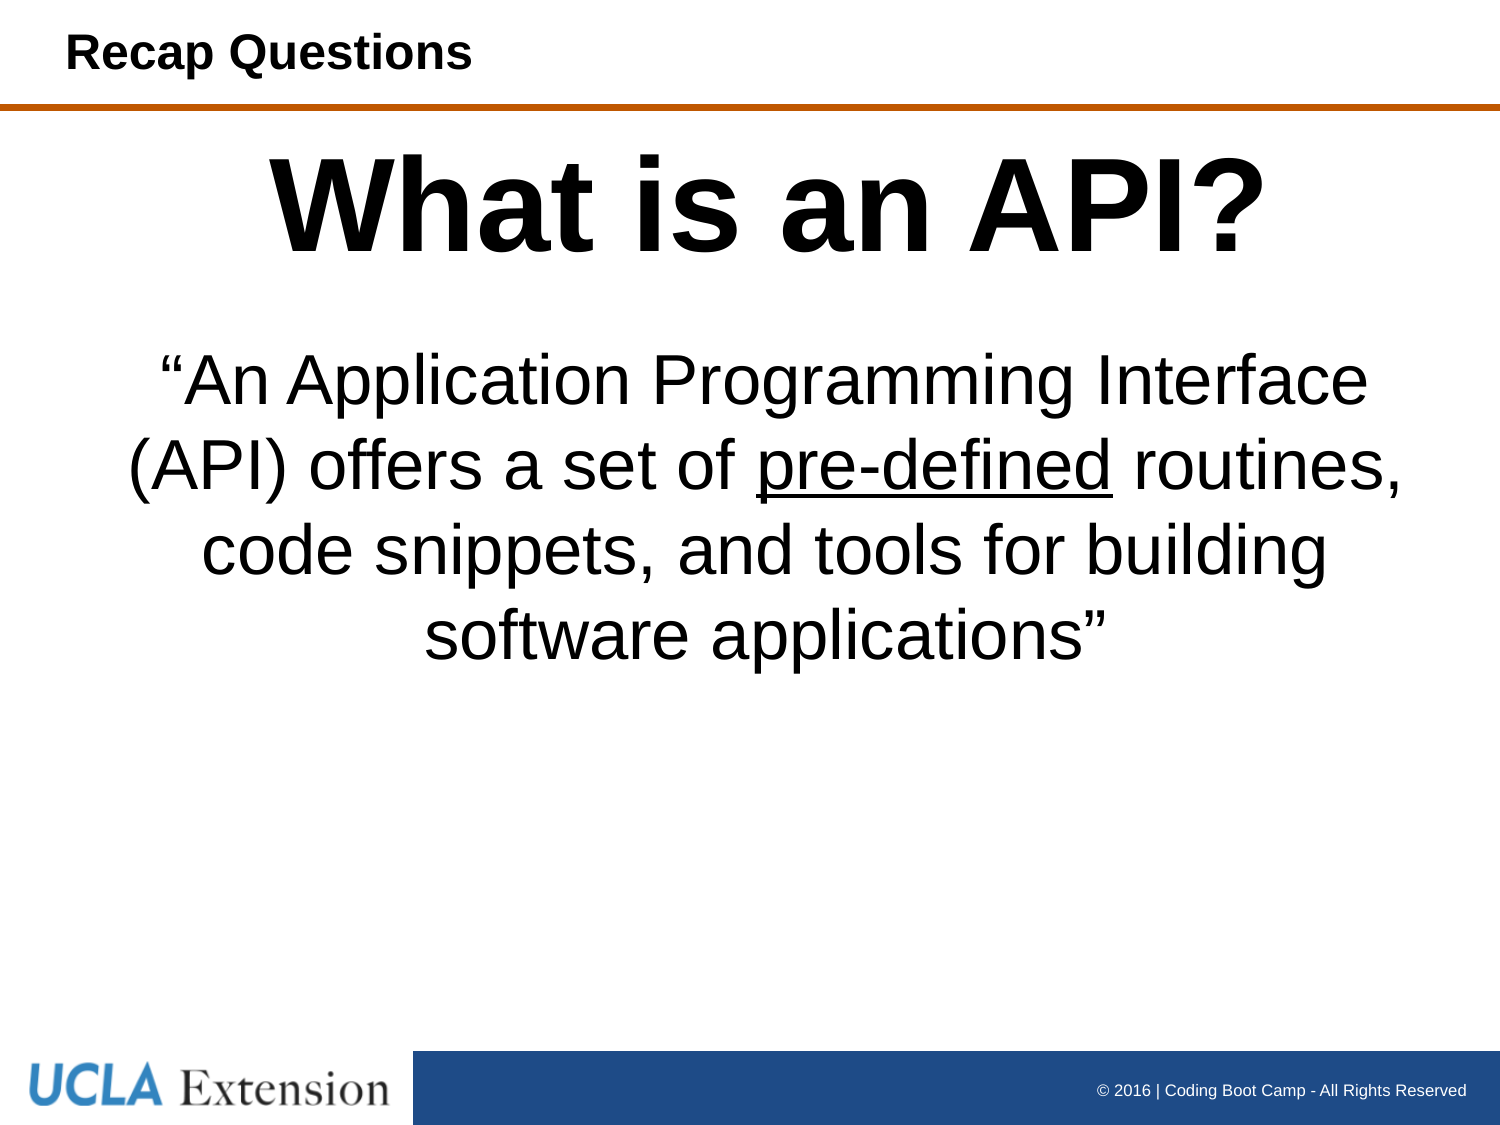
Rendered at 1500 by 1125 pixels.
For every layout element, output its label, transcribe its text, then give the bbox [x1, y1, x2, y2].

picture [24, 1047, 396, 1118]
title Recap Questions [50, 0, 948, 108]
text_box “An Application Programming Interface (API) offers a set of pre-defined routines, code snippets, and tools for building software applications” [43, 326, 1452, 1013]
text_box What is an API? [47, 128, 1456, 327]
